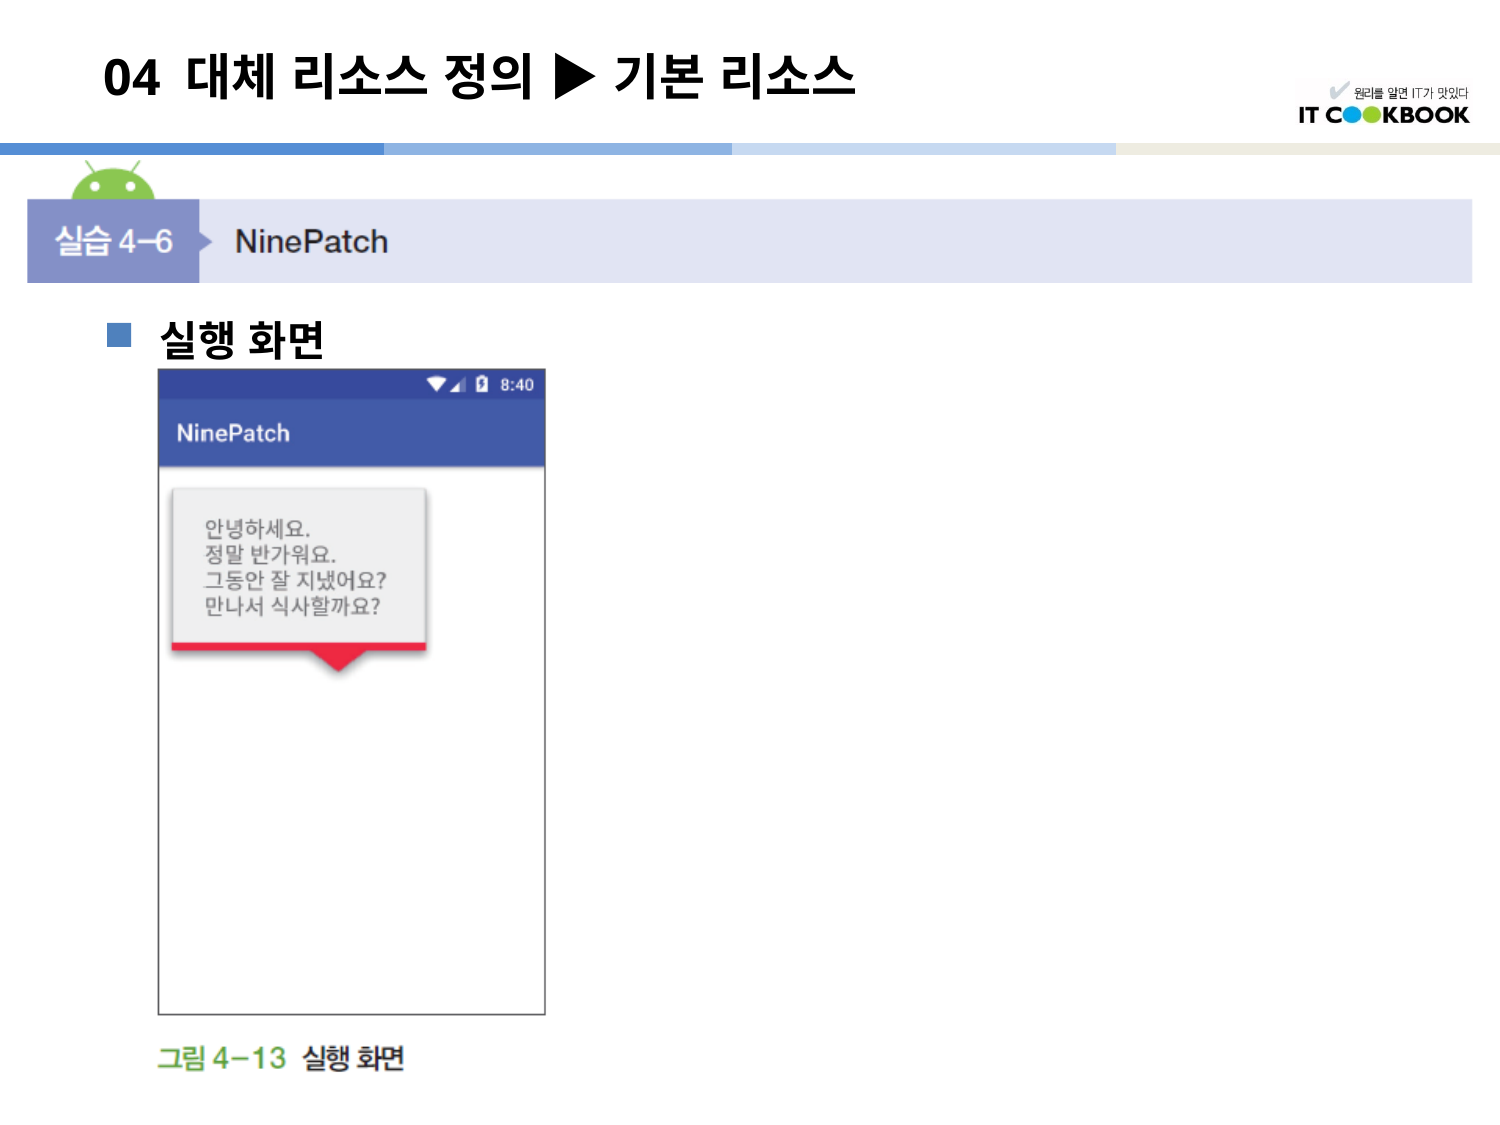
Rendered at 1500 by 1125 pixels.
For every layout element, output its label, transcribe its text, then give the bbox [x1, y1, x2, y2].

list 실행 화면 [88, 292, 1436, 1083]
picture [26, 160, 1474, 283]
picture [1295, 78, 1473, 125]
title 04 대체 리소스 정의 ▶ 기본 리소스 [88, 30, 1436, 121]
picture [147, 361, 558, 1083]
